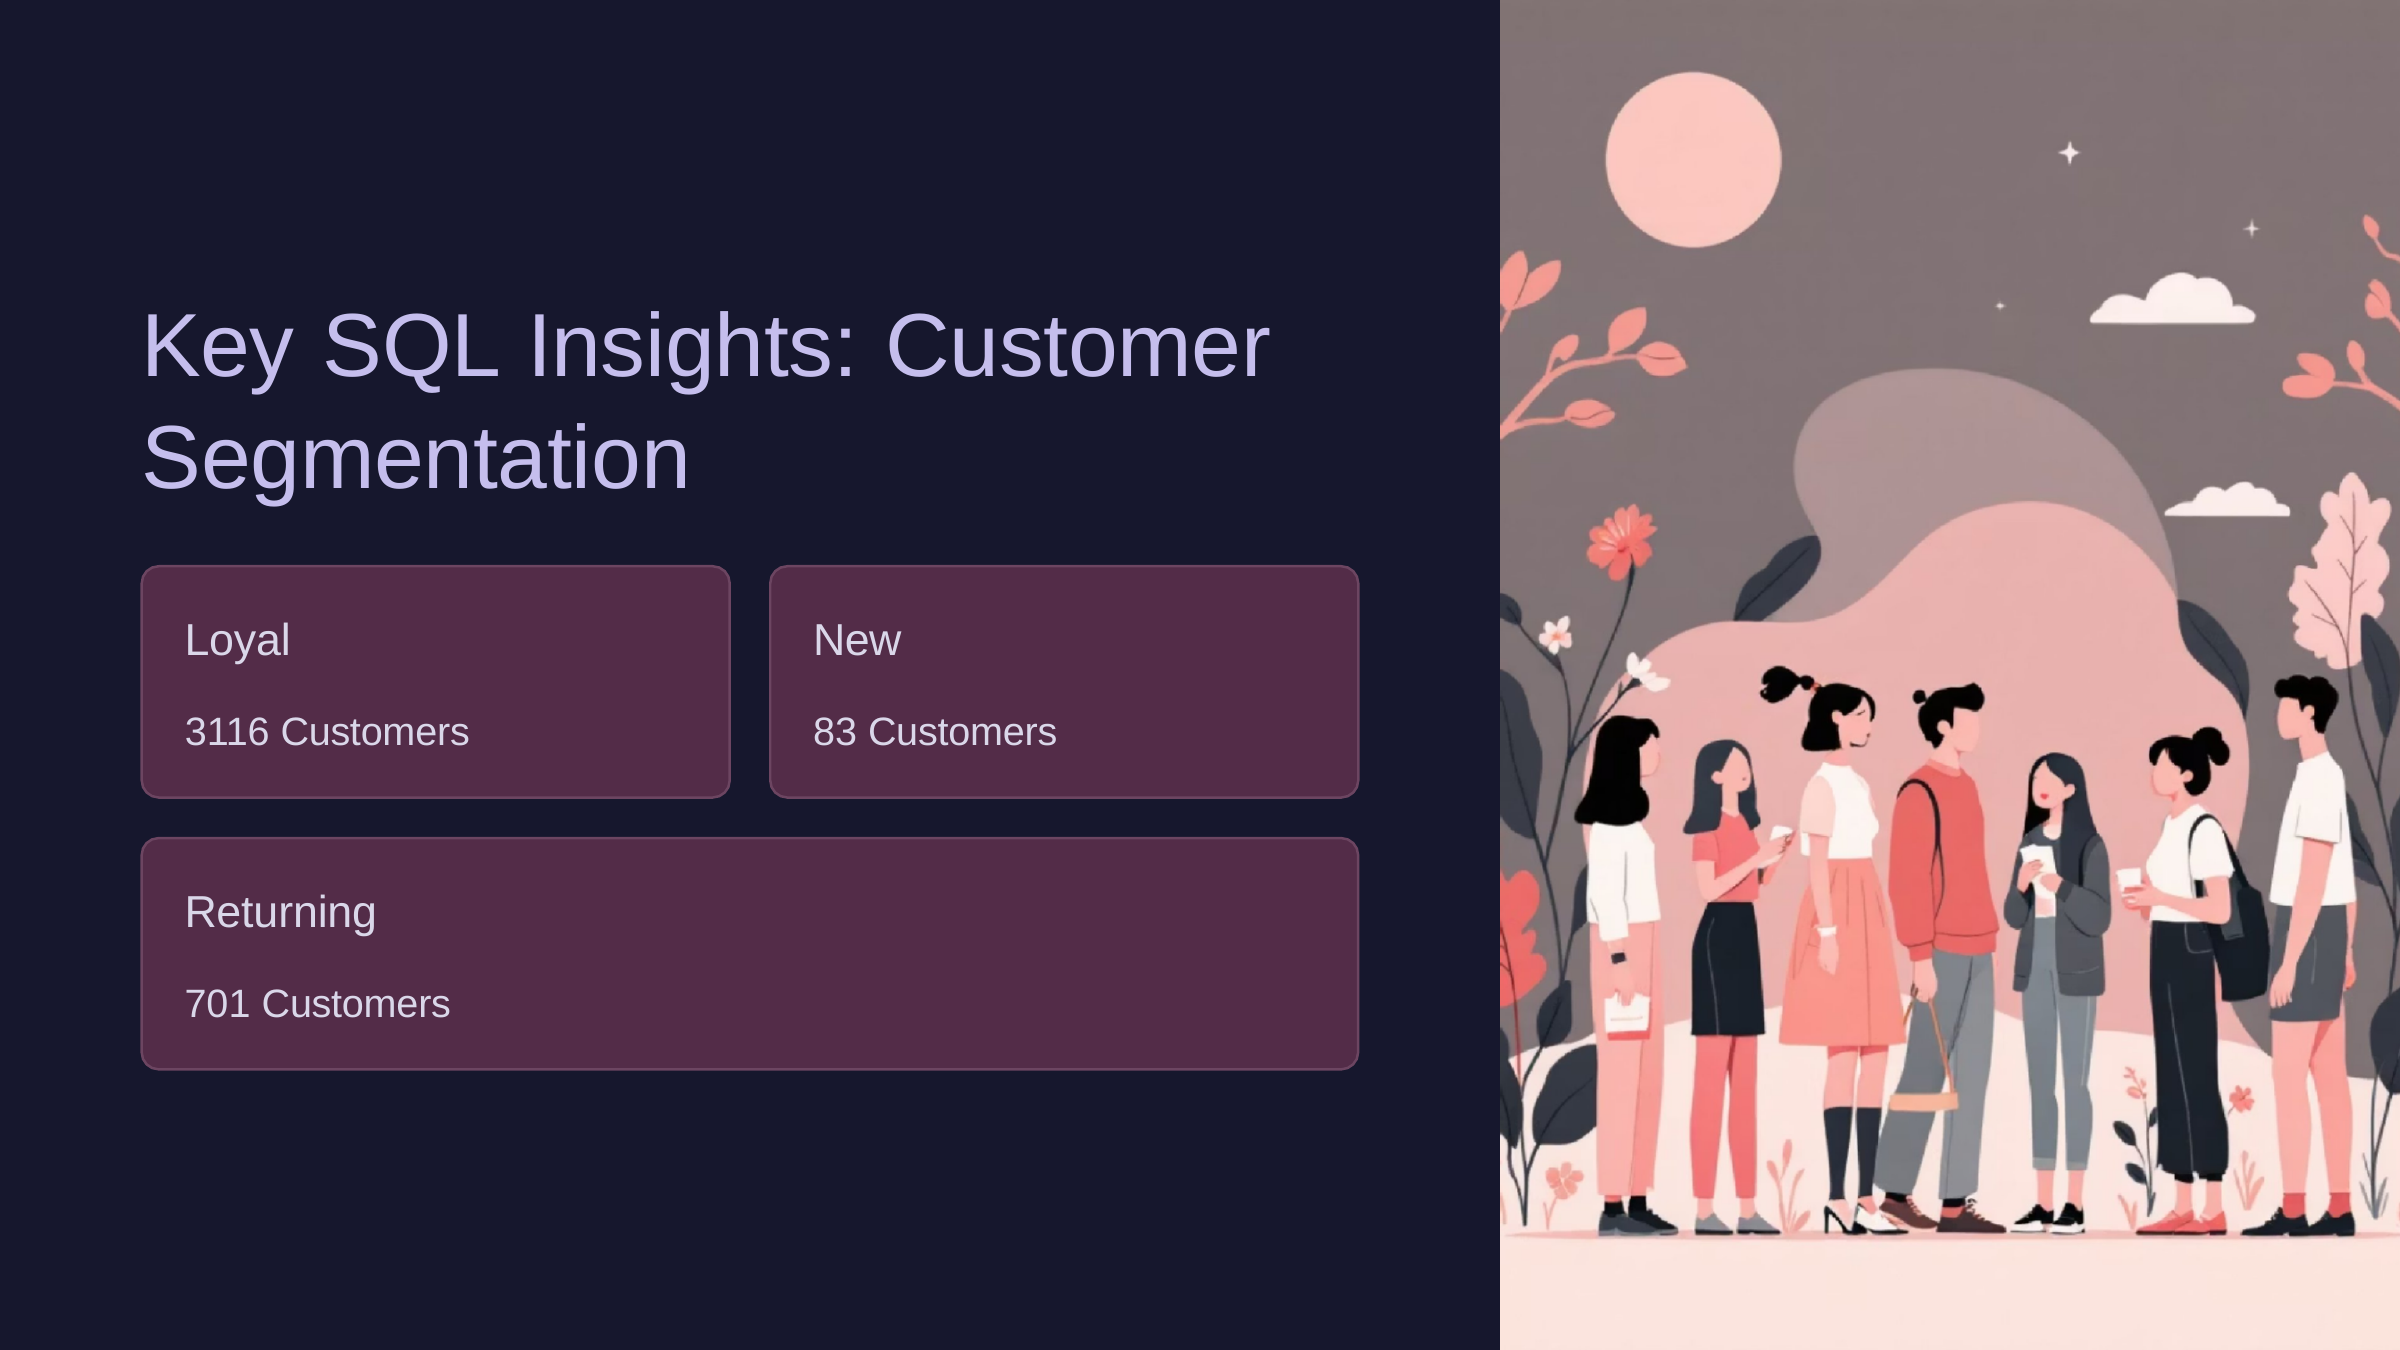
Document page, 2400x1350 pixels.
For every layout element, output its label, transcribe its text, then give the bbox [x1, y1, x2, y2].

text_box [140, 564, 732, 800]
picture [1499, 0, 2400, 1350]
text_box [768, 564, 1360, 800]
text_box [140, 836, 1360, 1071]
title Key SQL Insights: Customer Segmentation [139, 281, 1274, 507]
